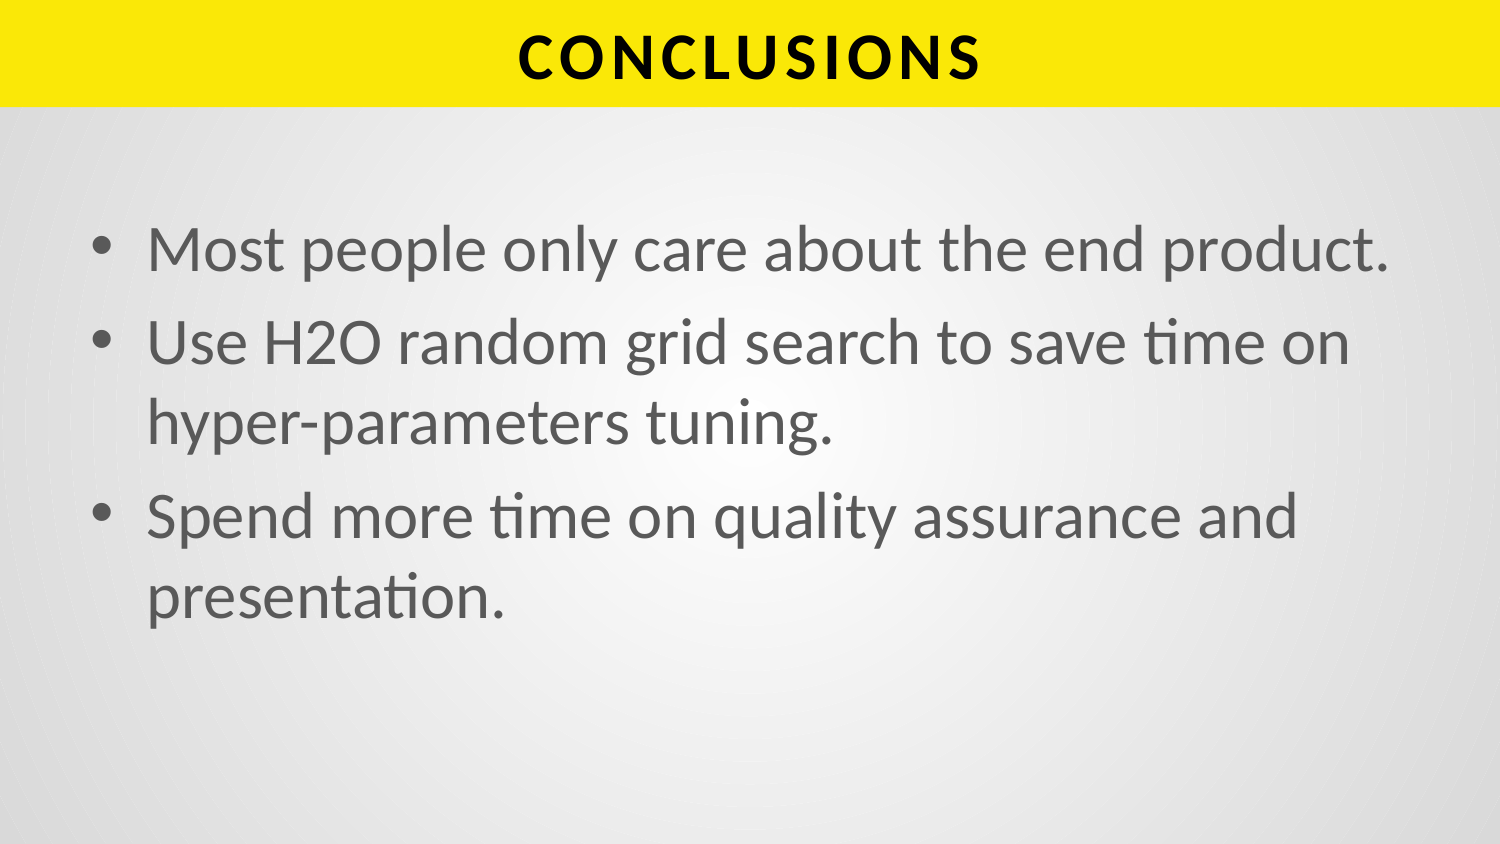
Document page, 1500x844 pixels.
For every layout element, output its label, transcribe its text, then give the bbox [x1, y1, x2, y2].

list Most people only care about the end product. Use H2O random grid search to save time on hyper-parameters tuning. Spend more time on quality assurance and presentation. [75, 196, 1425, 754]
title CONCLUSIONS [75, 0, 1425, 108]
